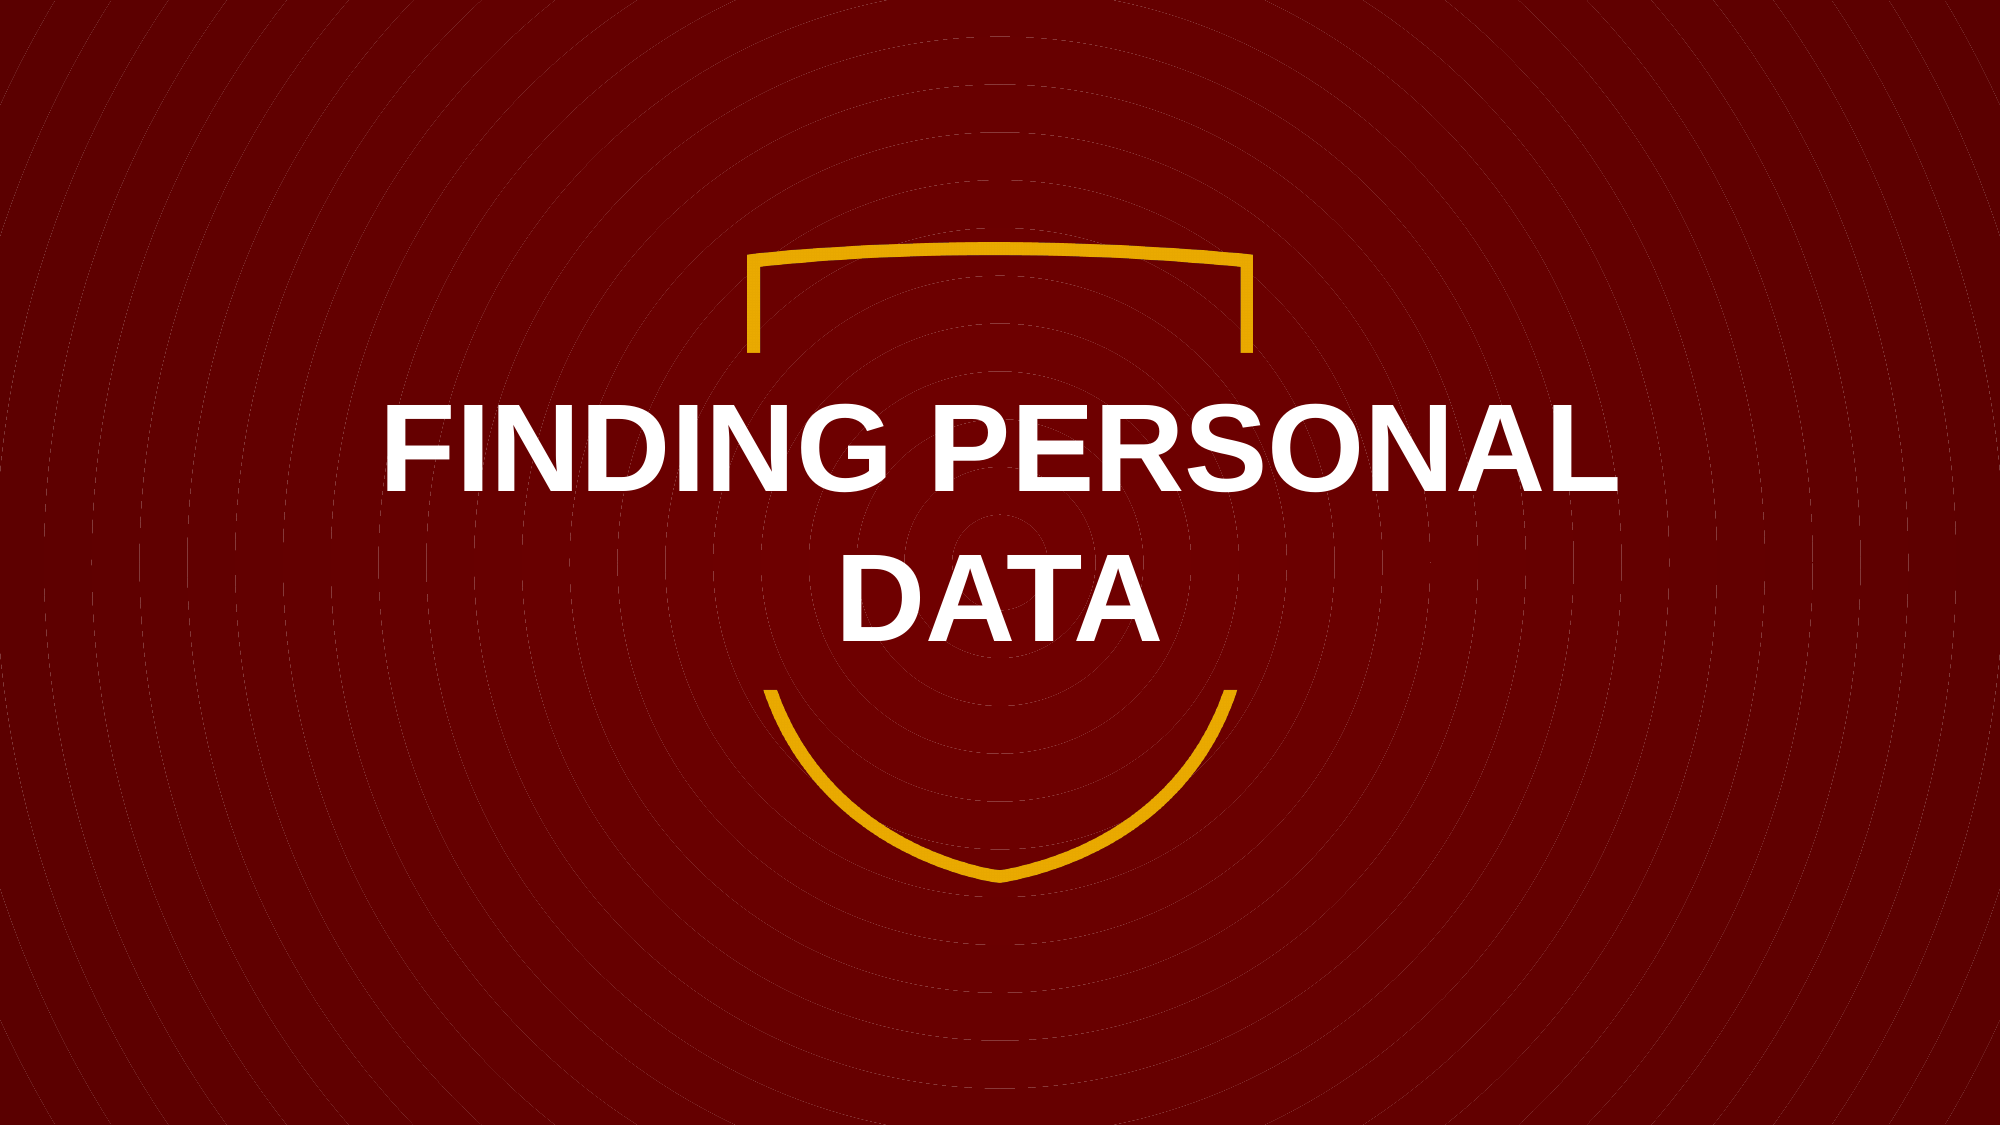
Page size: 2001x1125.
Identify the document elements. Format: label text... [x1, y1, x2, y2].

title Finding Personal Data [288, 264, 1712, 769]
picture [747, 769, 1253, 883]
picture [747, 242, 1253, 264]
